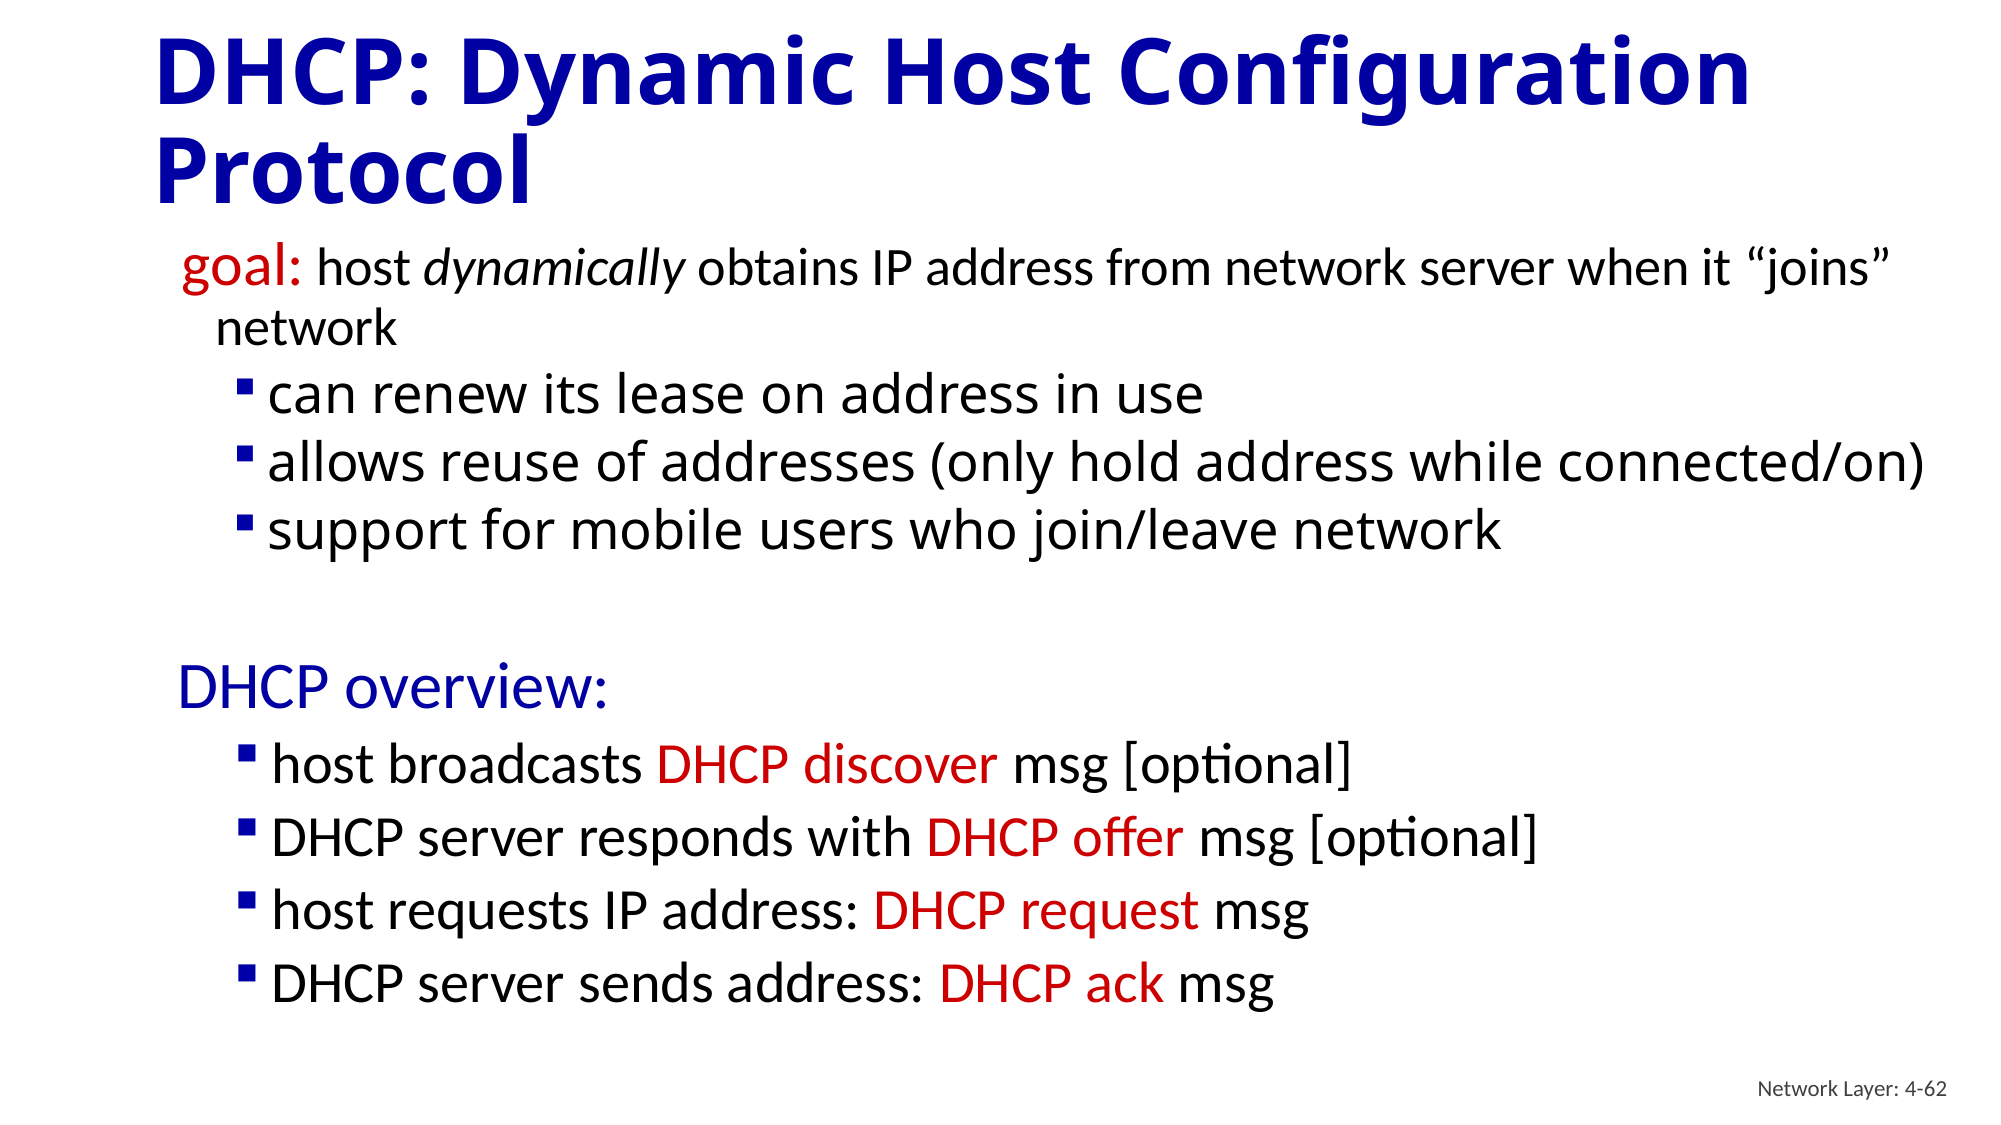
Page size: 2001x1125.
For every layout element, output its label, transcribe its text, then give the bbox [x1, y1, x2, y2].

text_box DHCP overview: host broadcasts DHCP discover msg [optional] DHCP server responds with DHCP offer msg [optional] host requests IP address: DHCP request msg DHCP server sends address: DHCP ack msg [142, 643, 1963, 1028]
text_box goal: host dynamically obtains IP address from network server when it “joins” network can renew its lease on address in use allows reuse of addresses (only hold address while connected/on) support for mobile users who join/leave network [146, 224, 1968, 605]
slide_number Network Layer: 4-62 [1512, 1056, 1963, 1117]
title DHCP: Dynamic Host Configuration Protocol [137, 51, 1863, 198]
